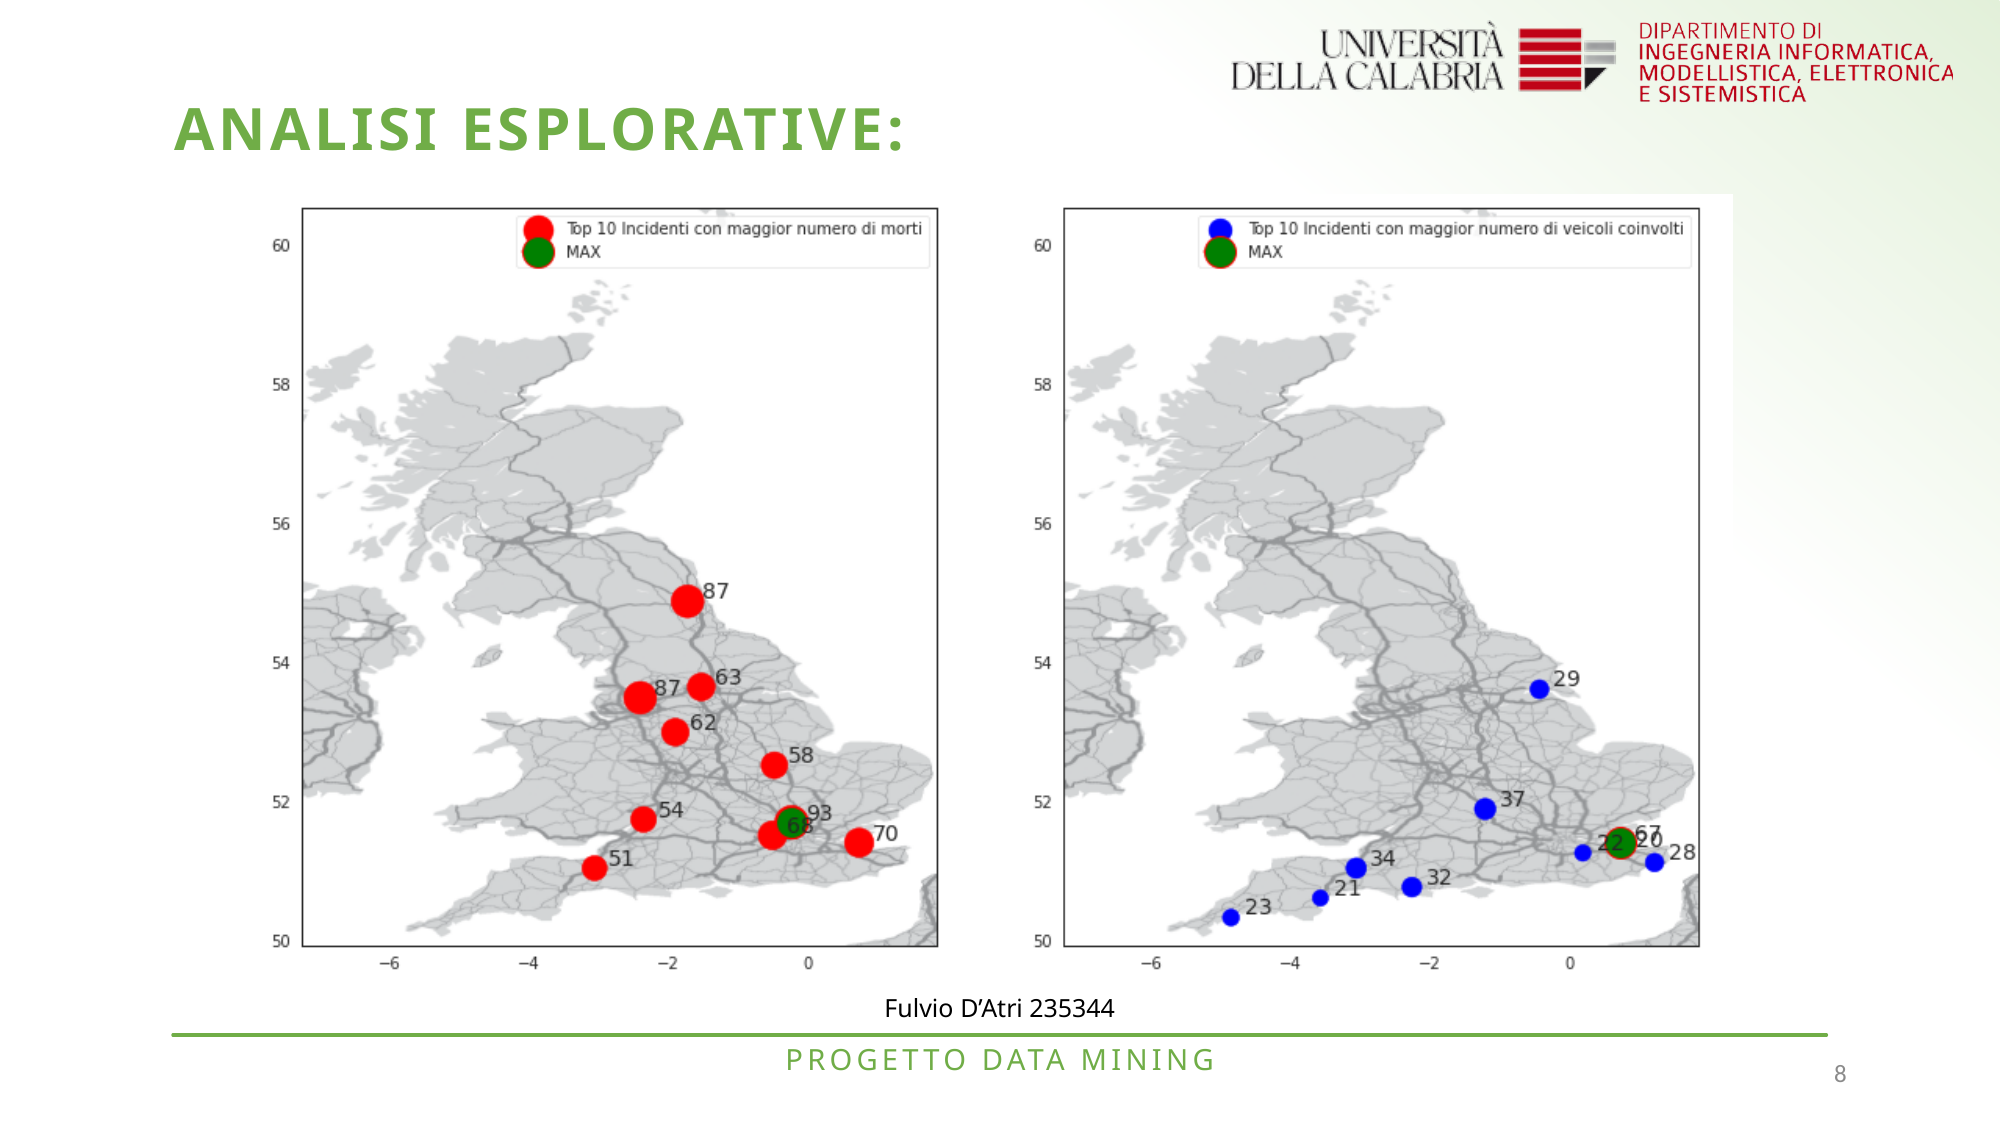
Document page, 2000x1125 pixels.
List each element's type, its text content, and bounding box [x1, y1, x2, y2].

text_box ANALISI ESPLORATIVE: [154, 90, 1065, 187]
slide_number 8 [1412, 1042, 1862, 1103]
text_box Fulvio D’Atri 235344 [858, 985, 1142, 1033]
text_box Progetto data mining [640, 1036, 1359, 1118]
picture [266, 194, 1733, 985]
picture [1224, 8, 1953, 107]
